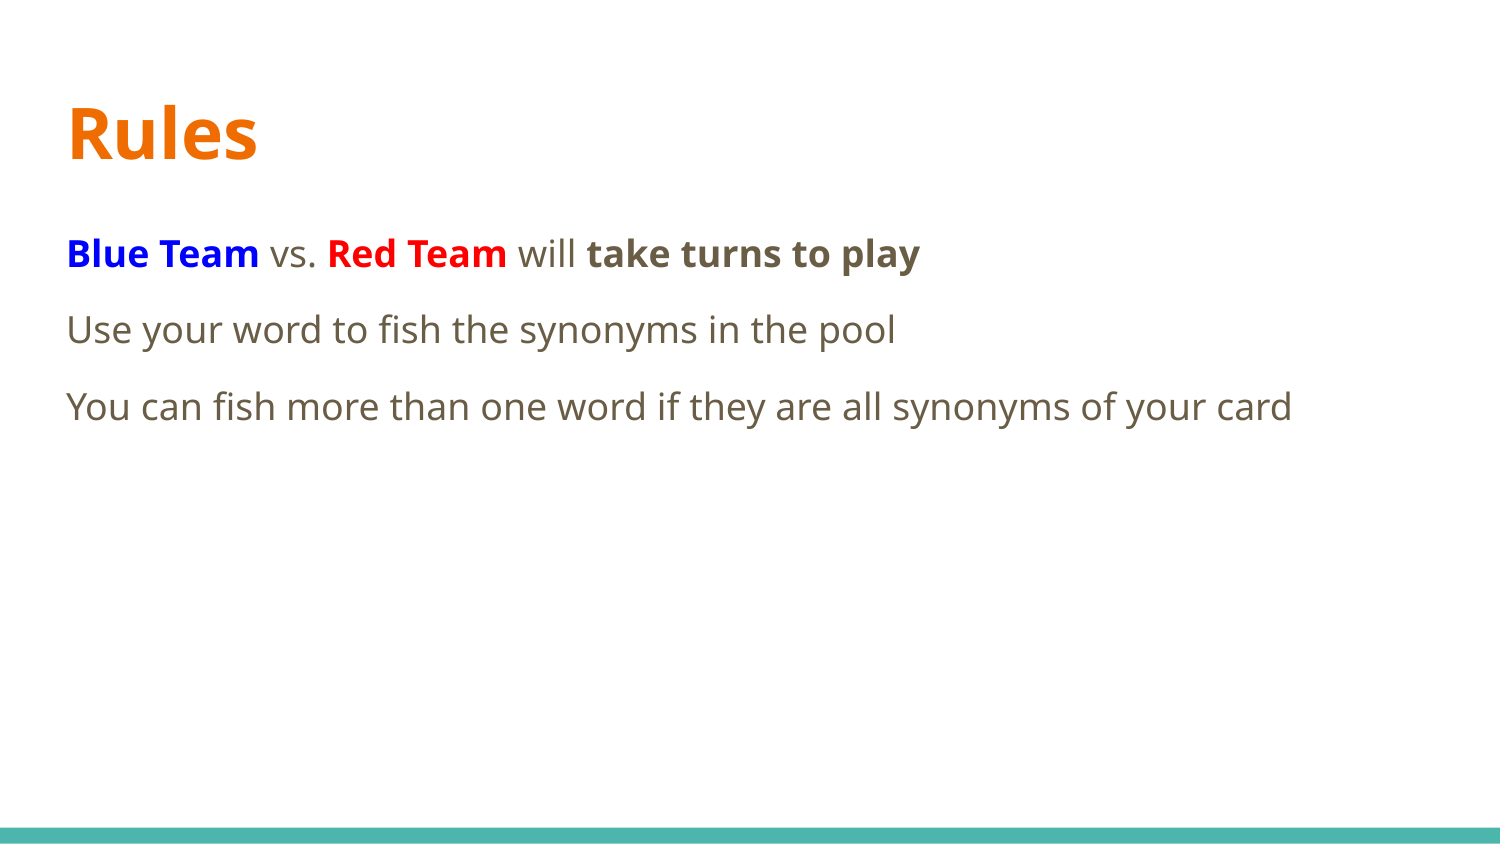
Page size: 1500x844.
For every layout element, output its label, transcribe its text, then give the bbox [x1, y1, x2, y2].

title Rules [51, 72, 1449, 189]
list Blue Team vs. Red Team will take turns to play Use your word to fish the synonyms in the pool You can fish more than one word if they are all synonyms of your card [51, 207, 1449, 750]
